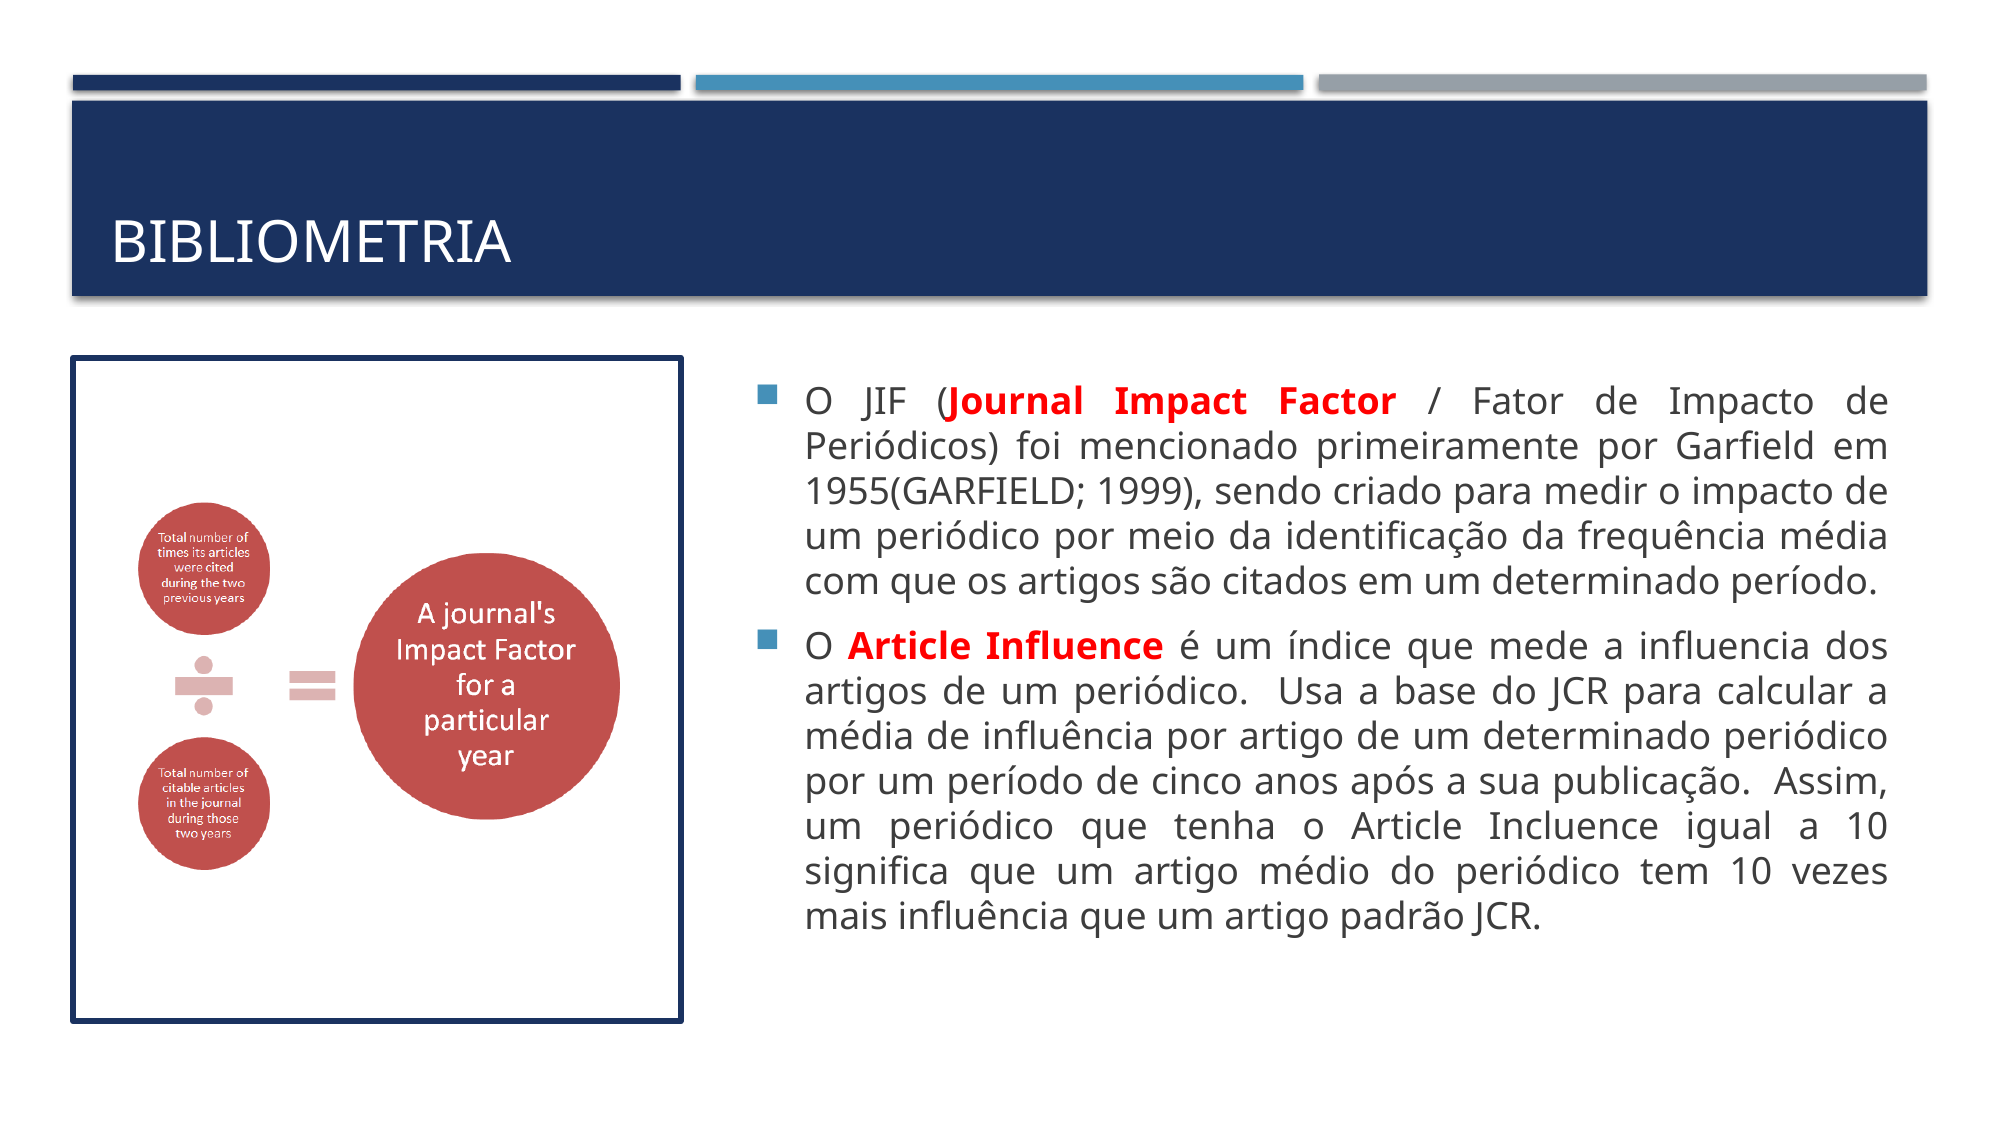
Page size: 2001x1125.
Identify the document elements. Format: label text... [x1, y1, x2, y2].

picture [107, 488, 651, 885]
list O JIF (Journal Impact Factor / Fator de Impacto de Periódicos) foi mencionado primeiramente por Garfield em 1955(GARFIELD; 1999), sendo criado para medir o impacto de um periódico por meio da identificação da frequência média com que os artigos são citados em um determinado período. O Article Influence é um índice que mede a influencia dos artigos de um periódico. Usa a base do JCR para calcular a média de influência por artigo de um determinado periódico por um período de cinco anos após a sua publicação. Assim, um periódico que tenha o Article Incluence igual a 10 significa que um artigo médio do periódico tem 10 vezes mais influência que um artigo padrão JCR. [739, 357, 1905, 1022]
title Bibliometria [95, 115, 1905, 282]
text_box [71, 356, 682, 1023]
